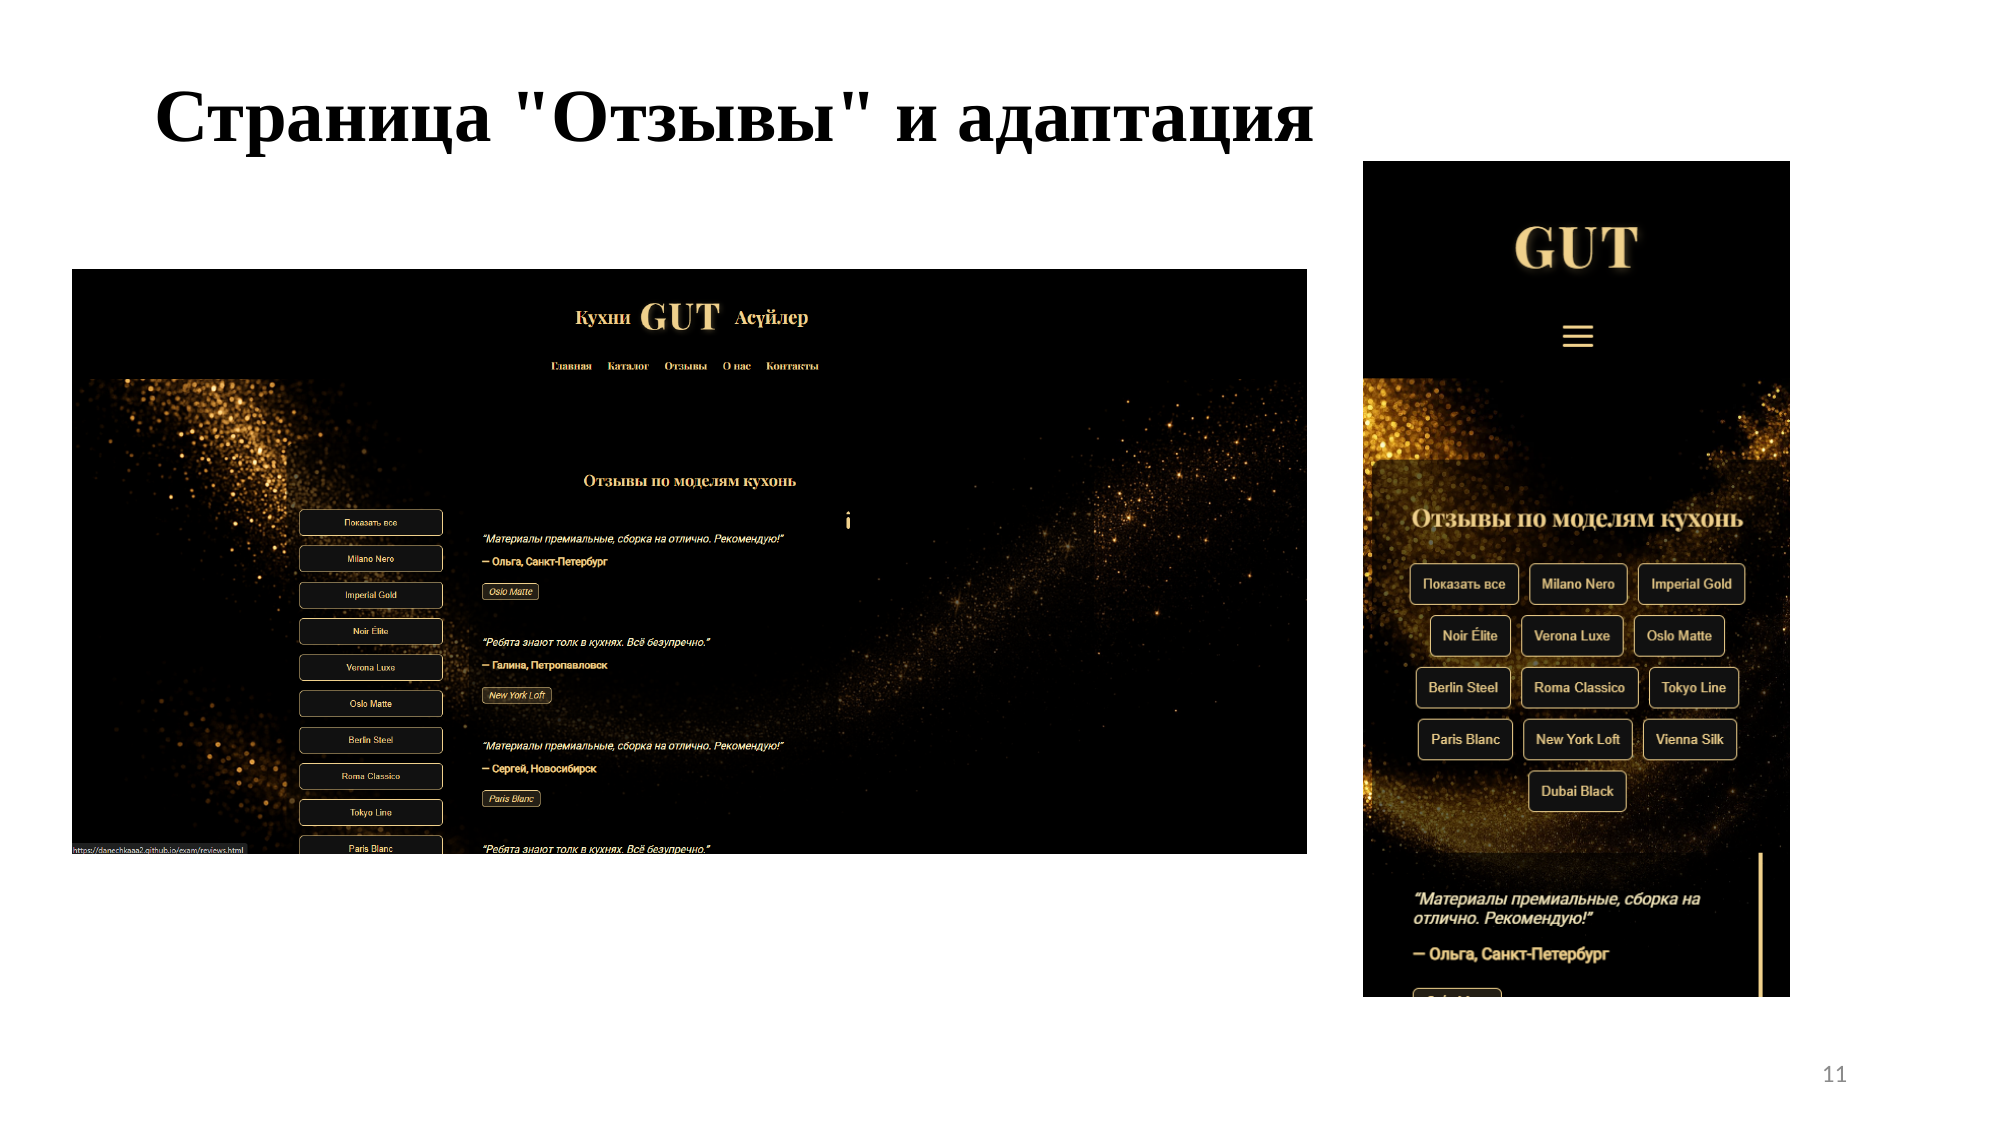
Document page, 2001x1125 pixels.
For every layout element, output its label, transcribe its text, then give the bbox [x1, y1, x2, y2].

slide_number 11 [1412, 1042, 1863, 1103]
picture [1363, 161, 1790, 997]
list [72, 269, 1307, 854]
title Страница "Отзывы" и адаптация [139, 0, 1863, 278]
